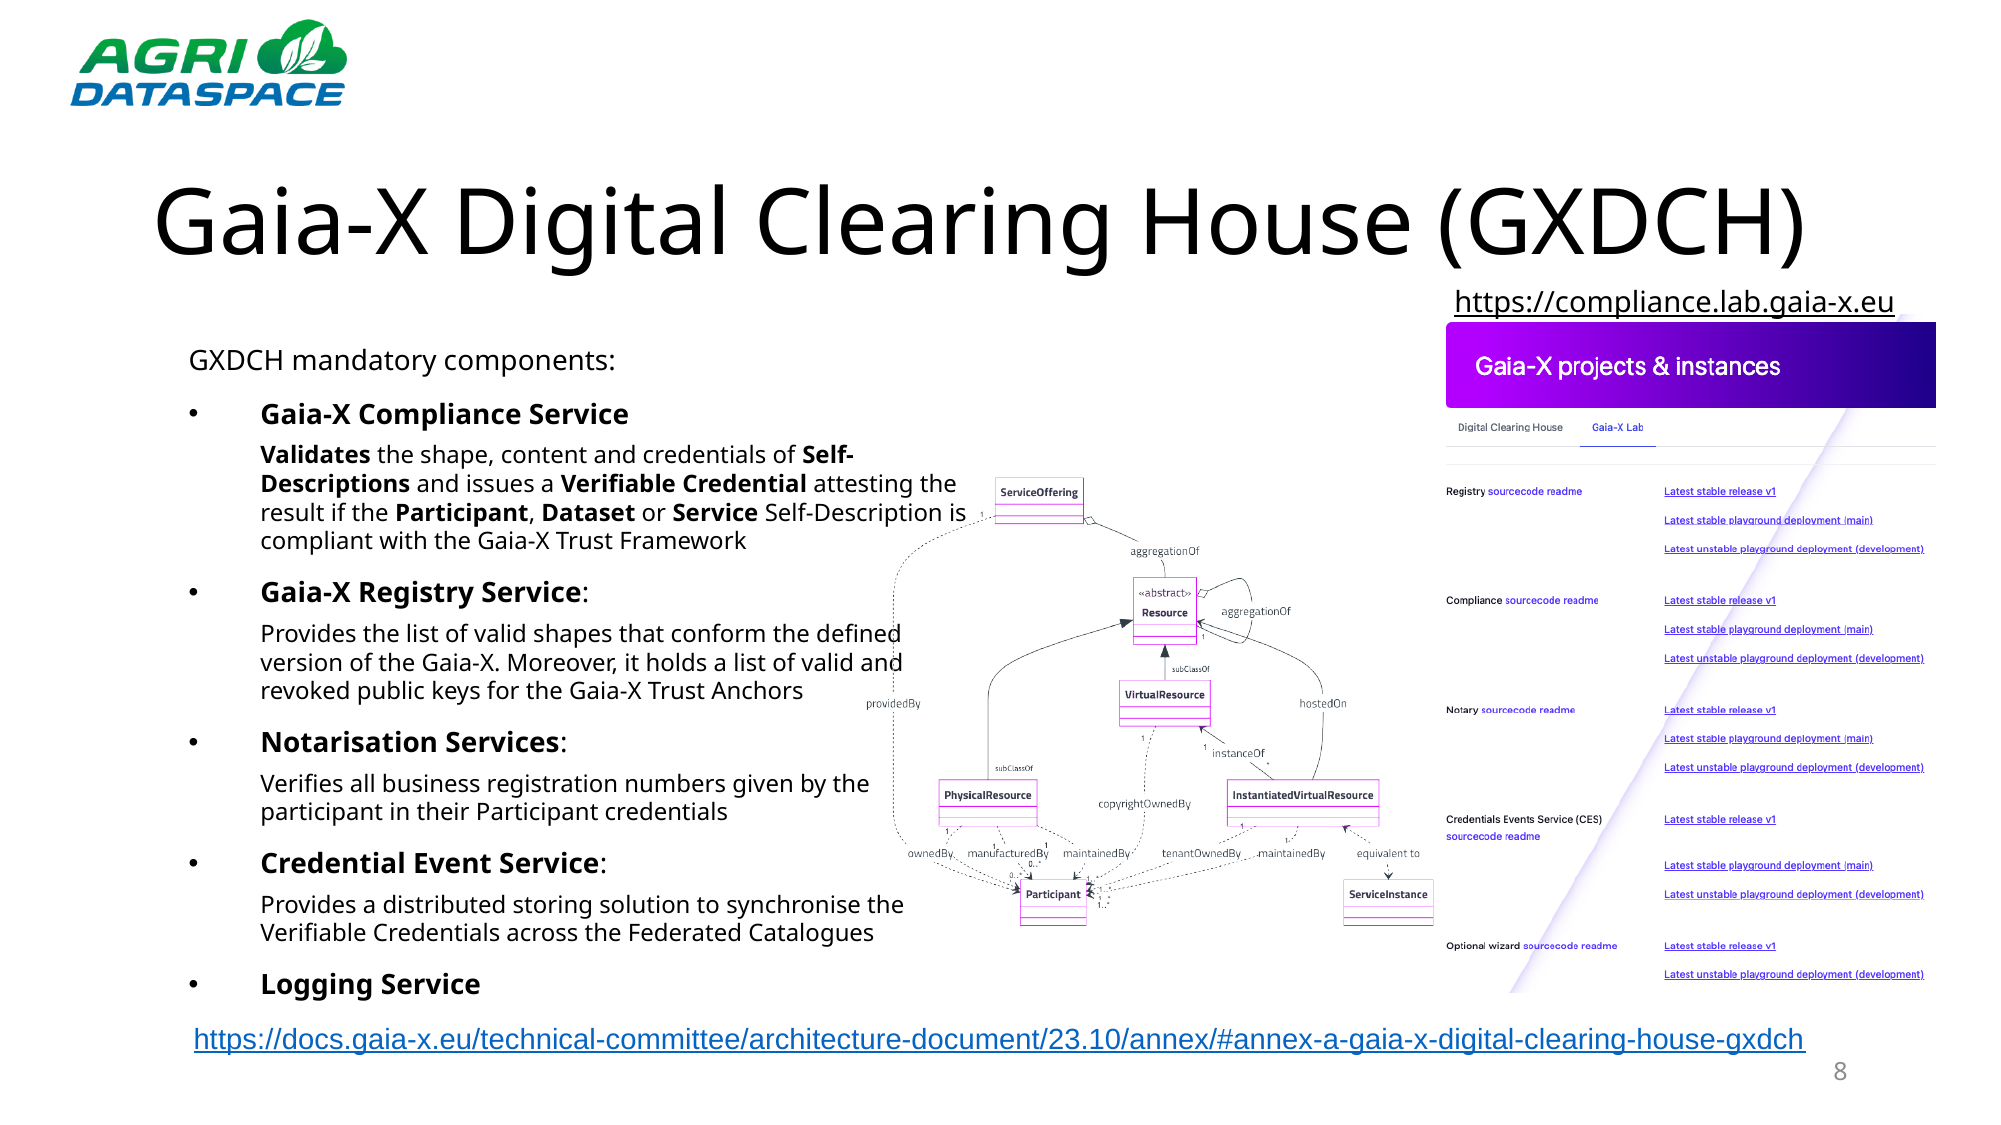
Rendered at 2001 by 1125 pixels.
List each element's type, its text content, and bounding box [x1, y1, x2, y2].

text_box https://compliance.lab.gaia-x.eu [1439, 276, 2000, 331]
text_box https://docs.gaia-x.eu/technical-committee/architecture-document/23.10/annex/#annex-a-gaia-x-digital-clearing-house-gxdch [137, 1013, 1863, 1063]
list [1439, 314, 1936, 993]
list GXDCH mandatory components: Gaia-X Compliance Service Validates the shape, content and credentials of Self-Descriptions and issues a Verifiable Credential attesting the result if the Participant, Dataset or Service Self-Description is compliant with the Gaia-X Trust Framework Gaia-X Registry Service: Provides the list of valid shapes that conform the defined version of the Gaia-X. Moreover, it holds a list of valid and revoked public keys for the Gaia-X Trust Anchors Notarisation Services: Verifies all business registration numbers given by the participant in their Participant credentials Credential Event Service: Provides a distributed storing solution to synchronise the Verifiable Credentials across the Federated Catalogues Logging Service [137, 335, 988, 1013]
picture [862, 467, 1440, 945]
slide_number 8 [1725, 1063, 1863, 1103]
picture [70, 19, 347, 106]
title Gaia-X Digital Clearing House (GXDCH) [137, 155, 1863, 295]
